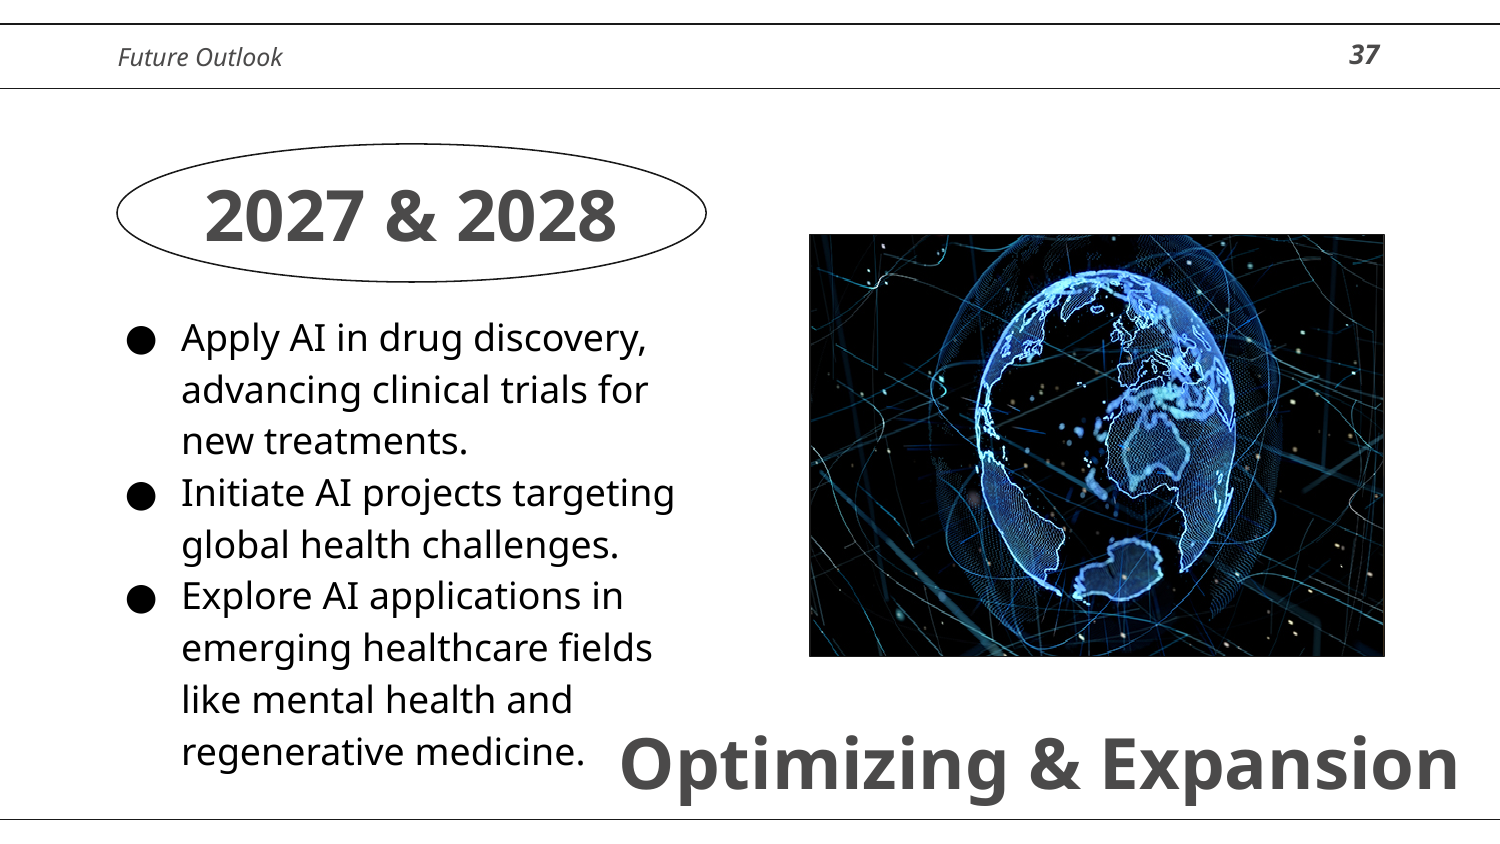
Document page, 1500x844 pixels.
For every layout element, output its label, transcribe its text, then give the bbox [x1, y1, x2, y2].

slide_number ‹#› [1304, 36, 1395, 77]
title 2027 & 2028 [0, 166, 940, 260]
text_box [195, 260, 628, 282]
subtitle Apply AI in drug discovery, advancing clinical trials for new treatments. Initiate AI projects targeting global health challenges. Explore AI applications in emerging healthcare fields like mental health and regenerative medicine. [91, 497, 733, 583]
text_box Future Outlook [102, 36, 342, 77]
text_box Optimizing & Expansion [580, 703, 1500, 819]
picture [810, 235, 1384, 752]
text_box [195, 143, 628, 166]
